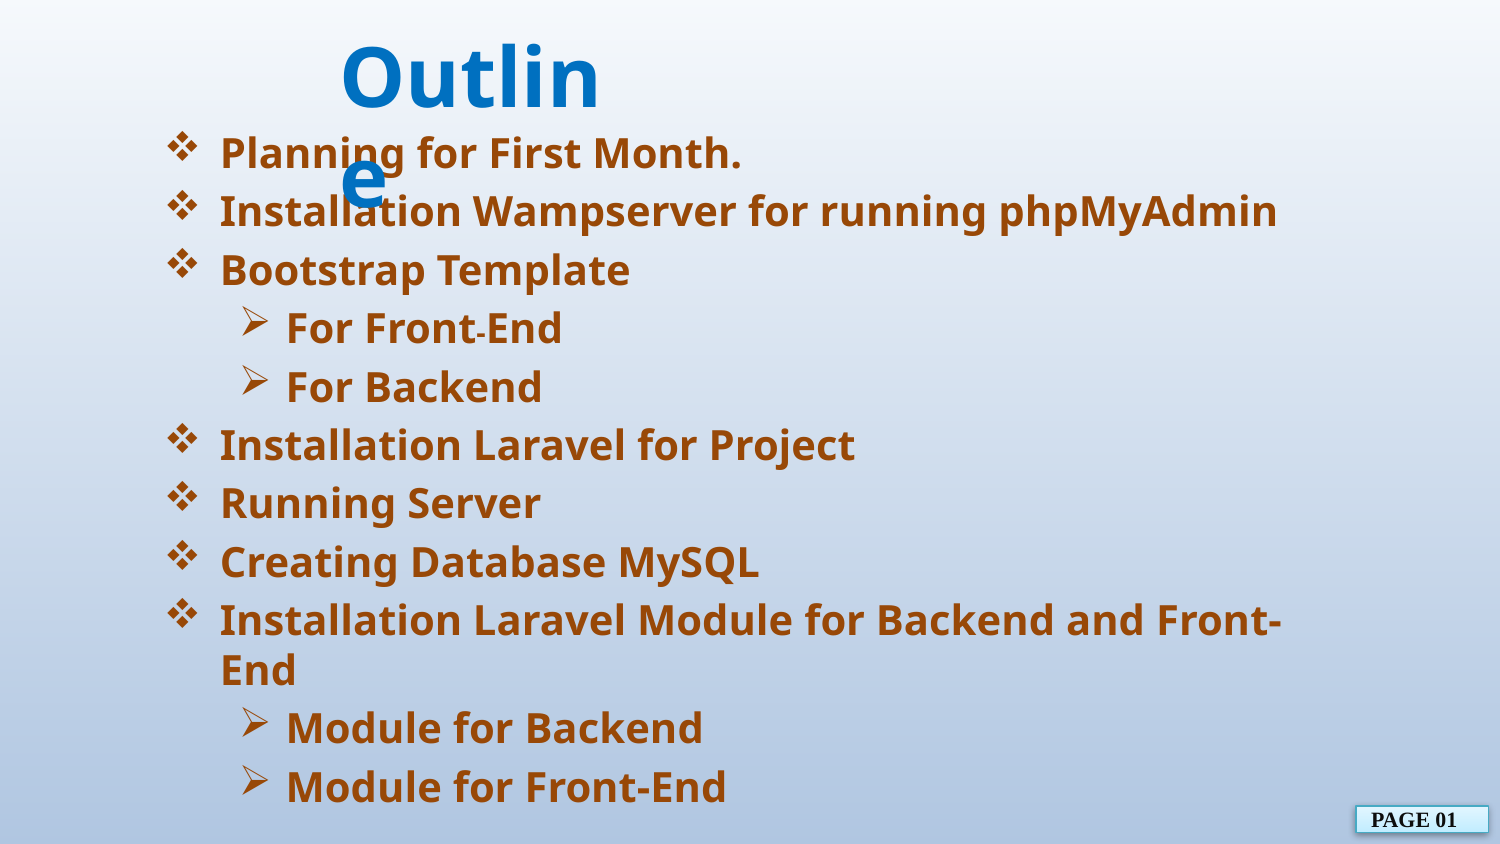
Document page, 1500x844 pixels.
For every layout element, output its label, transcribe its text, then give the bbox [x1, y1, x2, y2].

text_box PAGE 01 [1355, 805, 1489, 833]
text_box Planning for First Month. Installation Wampserver for running phpMyAdmin Bootstrap Template For Front-End For Backend Installation Laravel for Project Running Server Creating Database MySQL Installation Laravel Module for Backend and Front-End Module for Backend Module for Front-End [148, 111, 1301, 822]
text_box Outline [324, 9, 625, 125]
